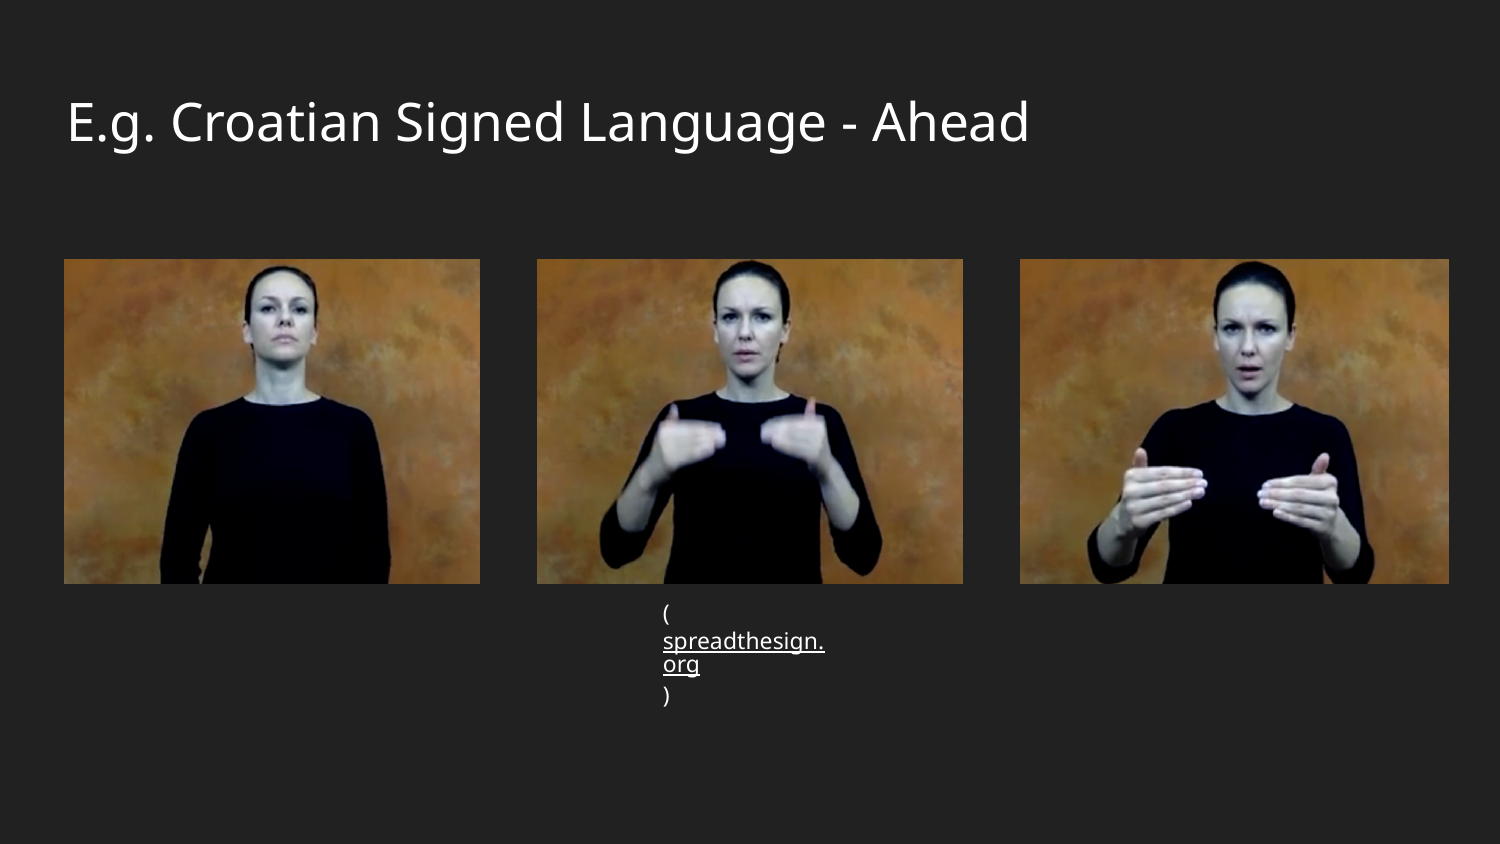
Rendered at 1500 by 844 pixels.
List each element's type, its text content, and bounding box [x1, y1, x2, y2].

picture [64, 259, 480, 585]
picture [537, 259, 963, 585]
text_box (spreadthesign.org) [647, 592, 852, 668]
picture [1019, 259, 1450, 585]
title E.g. Croatian Signed Language - Ahead [51, 72, 1449, 167]
